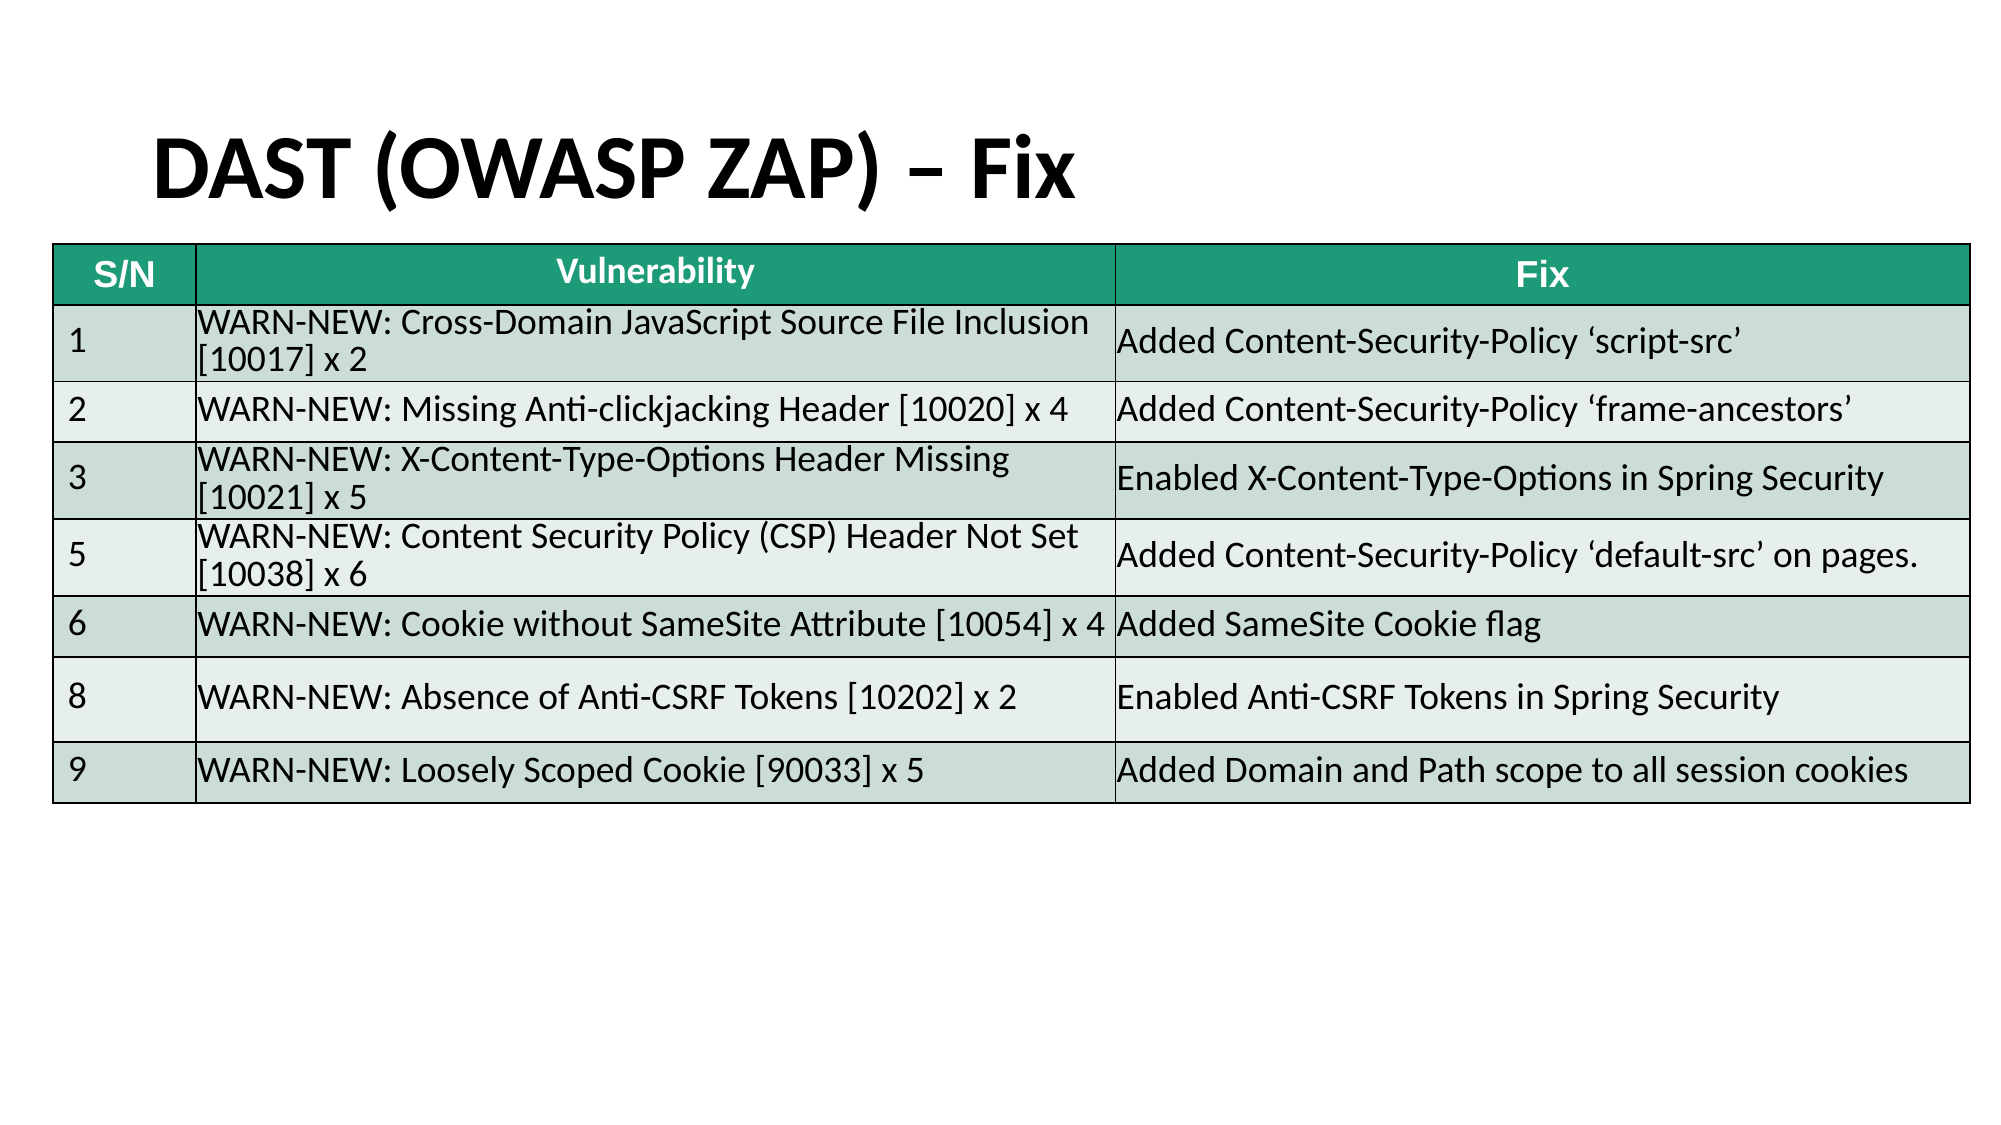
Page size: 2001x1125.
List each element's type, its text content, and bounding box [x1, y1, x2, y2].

table_cell Added SameSite Cookie flag [1116, 597, 1969, 656]
table_cell 3 [54, 443, 195, 518]
table_cell WARN-NEW: Content Security Policy (CSP) Header Not Set [10038] x 6 [197, 520, 1115, 595]
table_cell 6 [54, 597, 195, 656]
table_cell WARN-NEW: Cookie without SameSite Attribute [10054] x 4 [197, 597, 1115, 656]
table_cell Added Content-Security-Policy ‘frame-ancestors’ [1116, 382, 1969, 441]
table_header Fix [1116, 245, 1969, 304]
table_cell Added Content-Security-Policy ‘default-src’ on pages. [1116, 520, 1969, 595]
table_cell Enabled X-Content-Type-Options in Spring Security [1116, 443, 1969, 518]
table_header Vulnerability [197, 245, 1115, 304]
table_cell WARN-NEW: Absence of Anti-CSRF Tokens [10202] x 2 [197, 658, 1115, 741]
table_cell WARN-NEW: Missing Anti-clickjacking Header [10020] x 4 [197, 382, 1115, 441]
table_cell WARN-NEW: Loosely Scoped Cookie [90033] x 5 [197, 743, 1115, 802]
table_header S/N [54, 245, 195, 304]
table_cell WARN-NEW: X-Content-Type-Options Header Missing [10021] x 5 [197, 443, 1115, 518]
table_cell 9 [54, 743, 195, 802]
table_cell 1 [54, 306, 195, 381]
title DAST (OWASP ZAP) – Fix [137, 59, 1863, 243]
table_cell 8 [54, 658, 195, 741]
table_cell 2 [54, 382, 195, 441]
table_cell Added Domain and Path scope to all session cookies [1116, 743, 1969, 802]
table_cell Enabled Anti-CSRF Tokens in Spring Security [1116, 658, 1969, 741]
table_cell 5 [54, 520, 195, 595]
table_cell WARN-NEW: Cross-Domain JavaScript Source File Inclusion [10017] x 2 [197, 306, 1115, 381]
table_cell Added Content-Security-Policy ‘script-src’ [1116, 306, 1969, 381]
